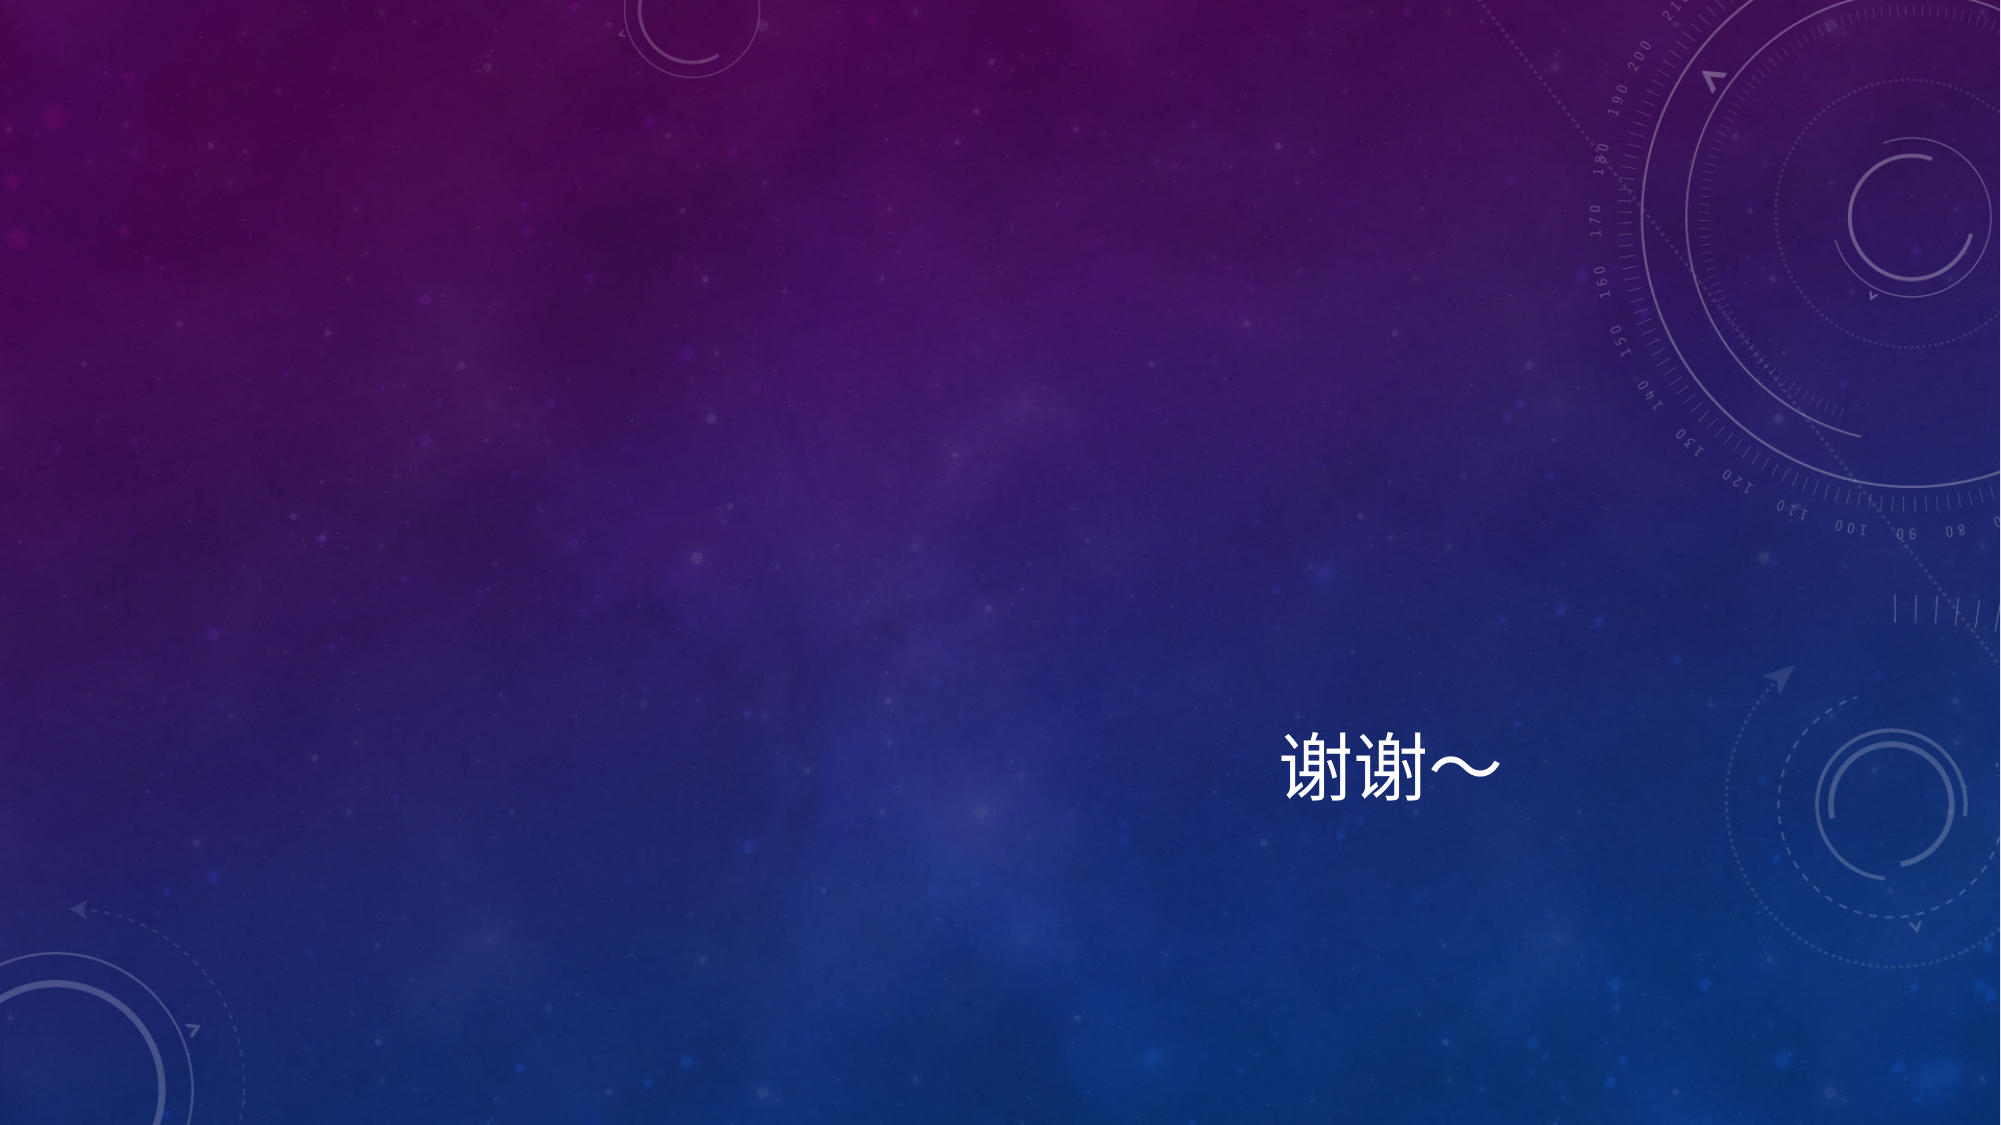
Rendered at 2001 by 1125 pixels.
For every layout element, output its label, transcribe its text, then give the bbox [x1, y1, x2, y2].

picture [0, 0, 2001, 1125]
title 谢谢～ [1263, 675, 1852, 857]
